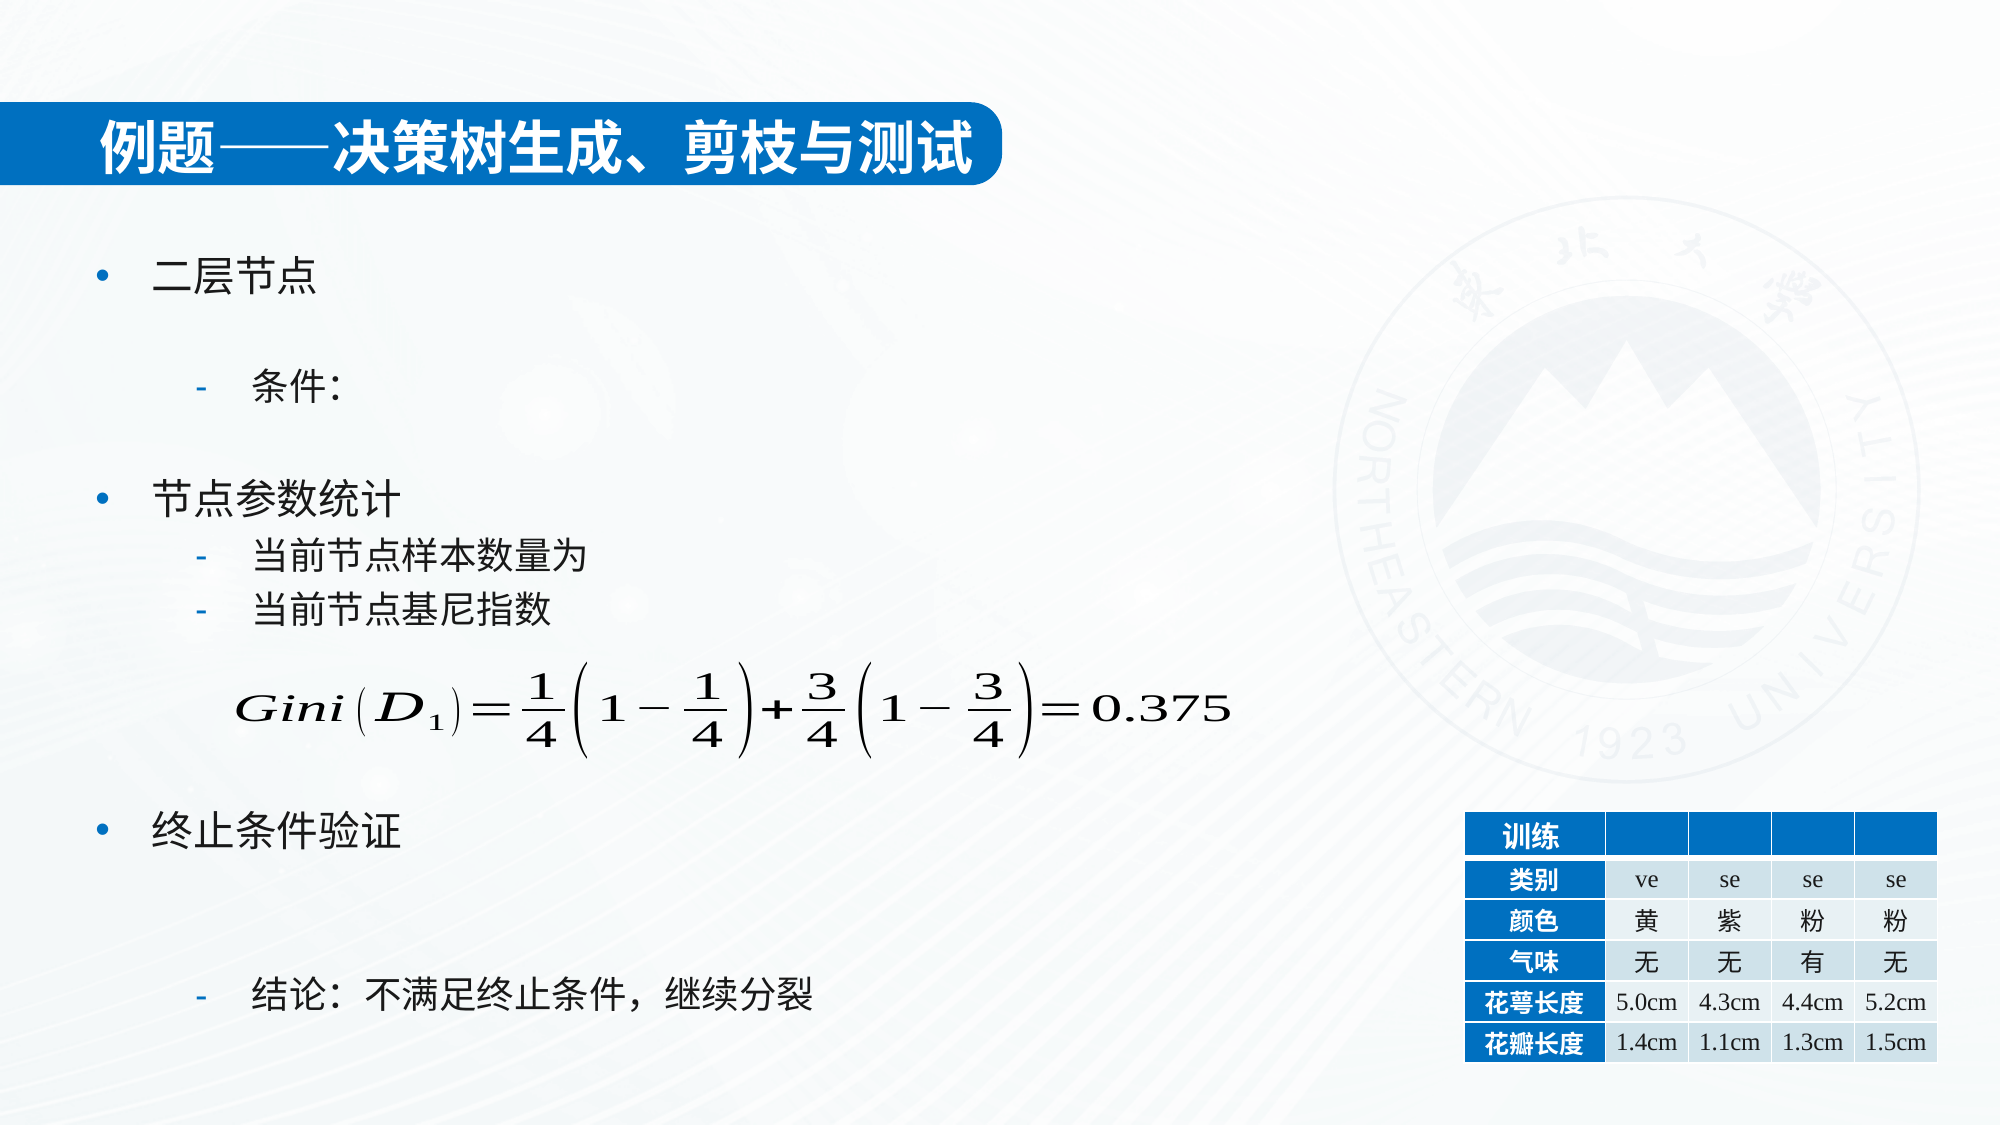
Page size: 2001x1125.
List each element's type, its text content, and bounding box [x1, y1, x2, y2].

text_box [989, 108, 1003, 180]
text_box [0, 102, 978, 186]
text_box 例题——决策树生成、剪枝与测试 [85, 103, 989, 189]
